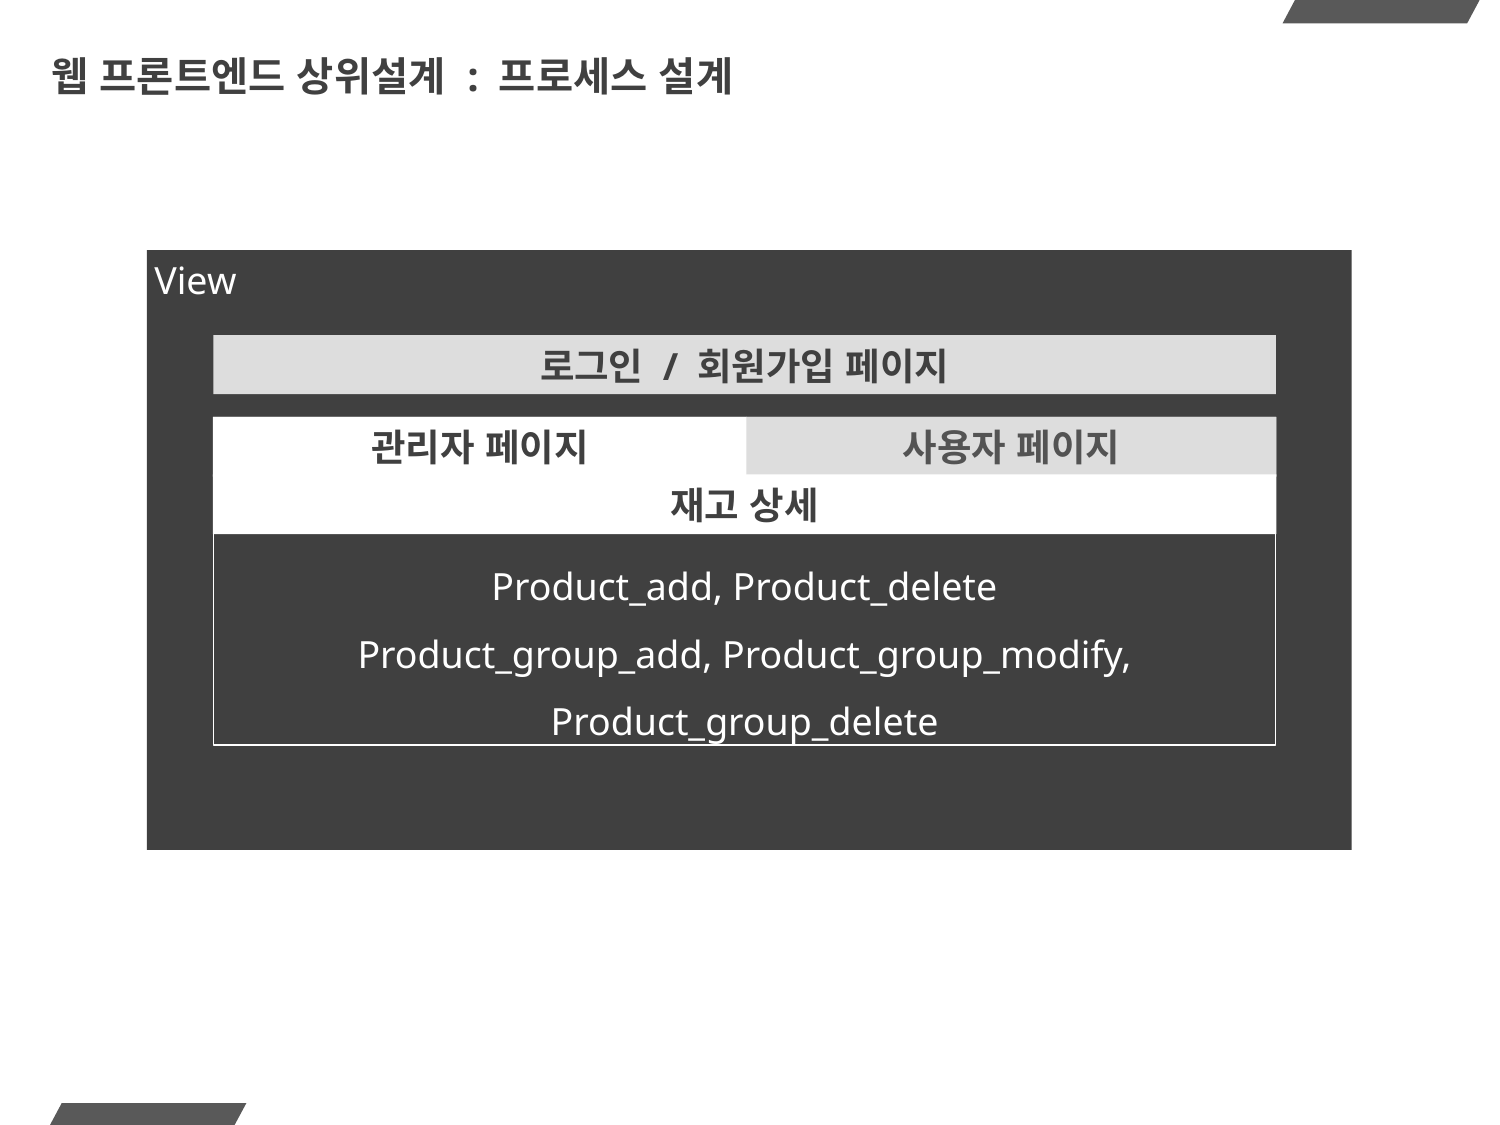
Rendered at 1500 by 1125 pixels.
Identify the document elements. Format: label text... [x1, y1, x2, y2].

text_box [213, 533, 1276, 745]
text_box 사용자 페이지 [746, 416, 1277, 474]
text_box View [146, 250, 1352, 850]
text_box 재고 상세 [212, 474, 1277, 535]
text_box 로그인 / 회원가입 페이지 [213, 335, 1276, 395]
text_box 관리자 페이지 [212, 416, 746, 474]
title 웹 프론트엔드 상위설계 : 프로세스 설계 [36, 49, 1242, 111]
